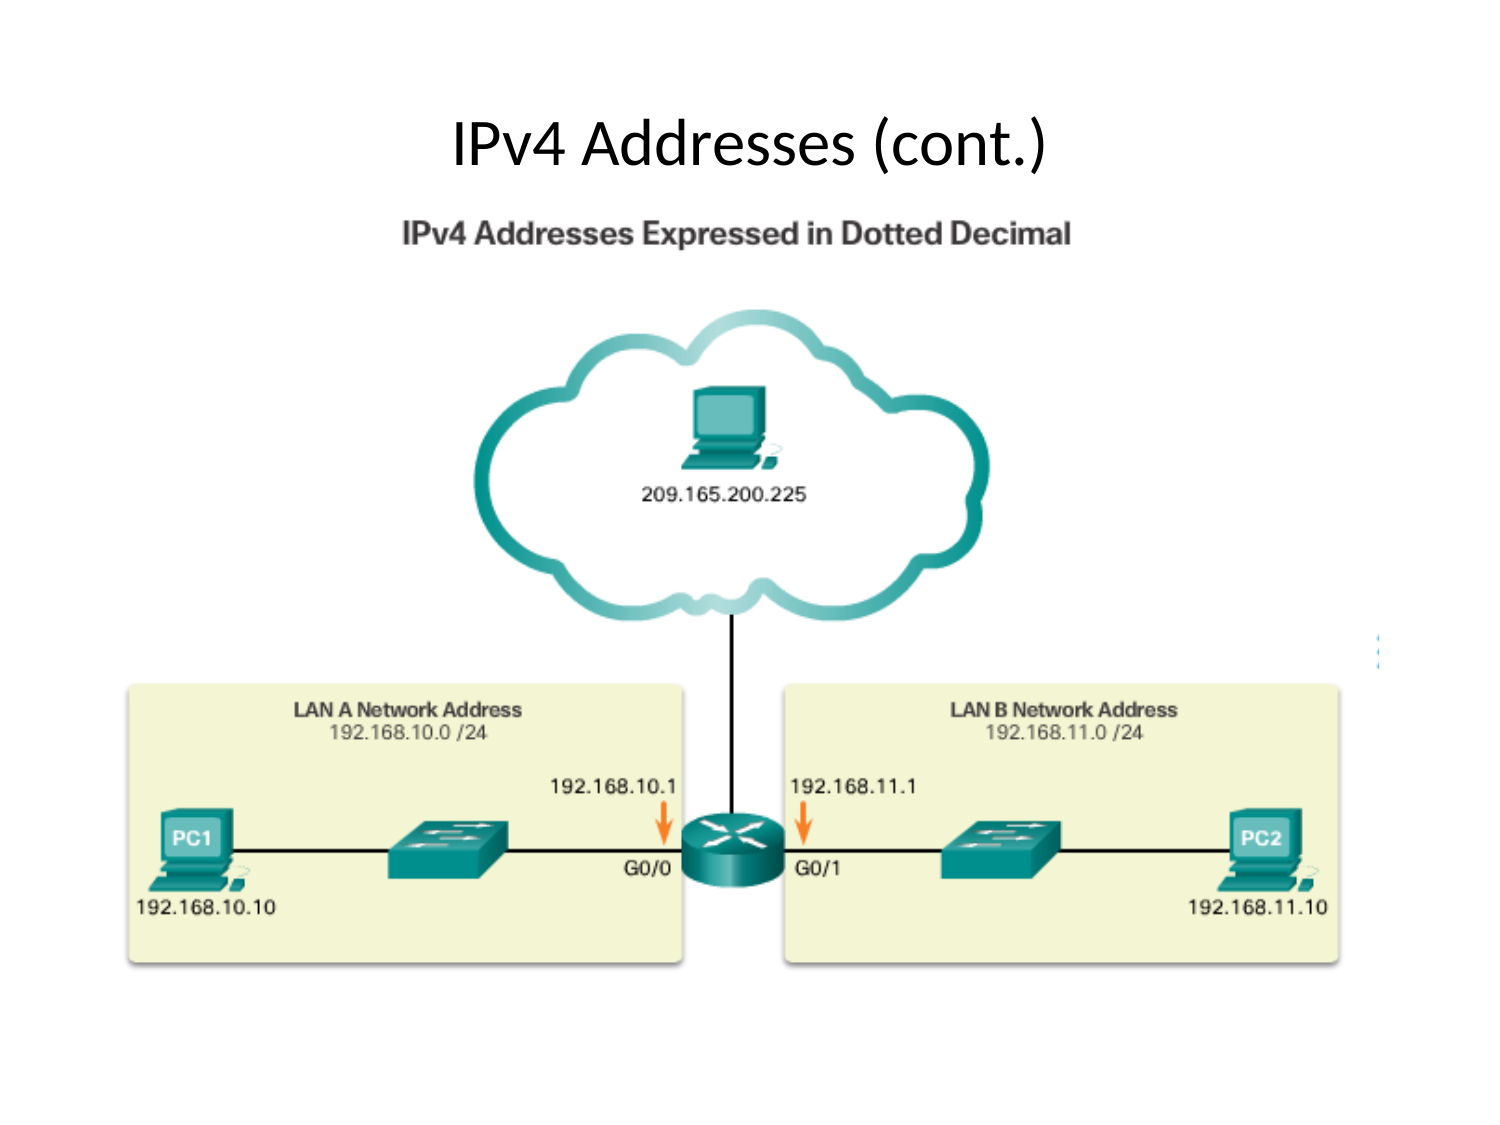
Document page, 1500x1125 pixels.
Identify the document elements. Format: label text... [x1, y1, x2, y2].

title IPv4 Addresses (cont.) [75, 45, 1425, 233]
picture [120, 206, 1380, 1033]
